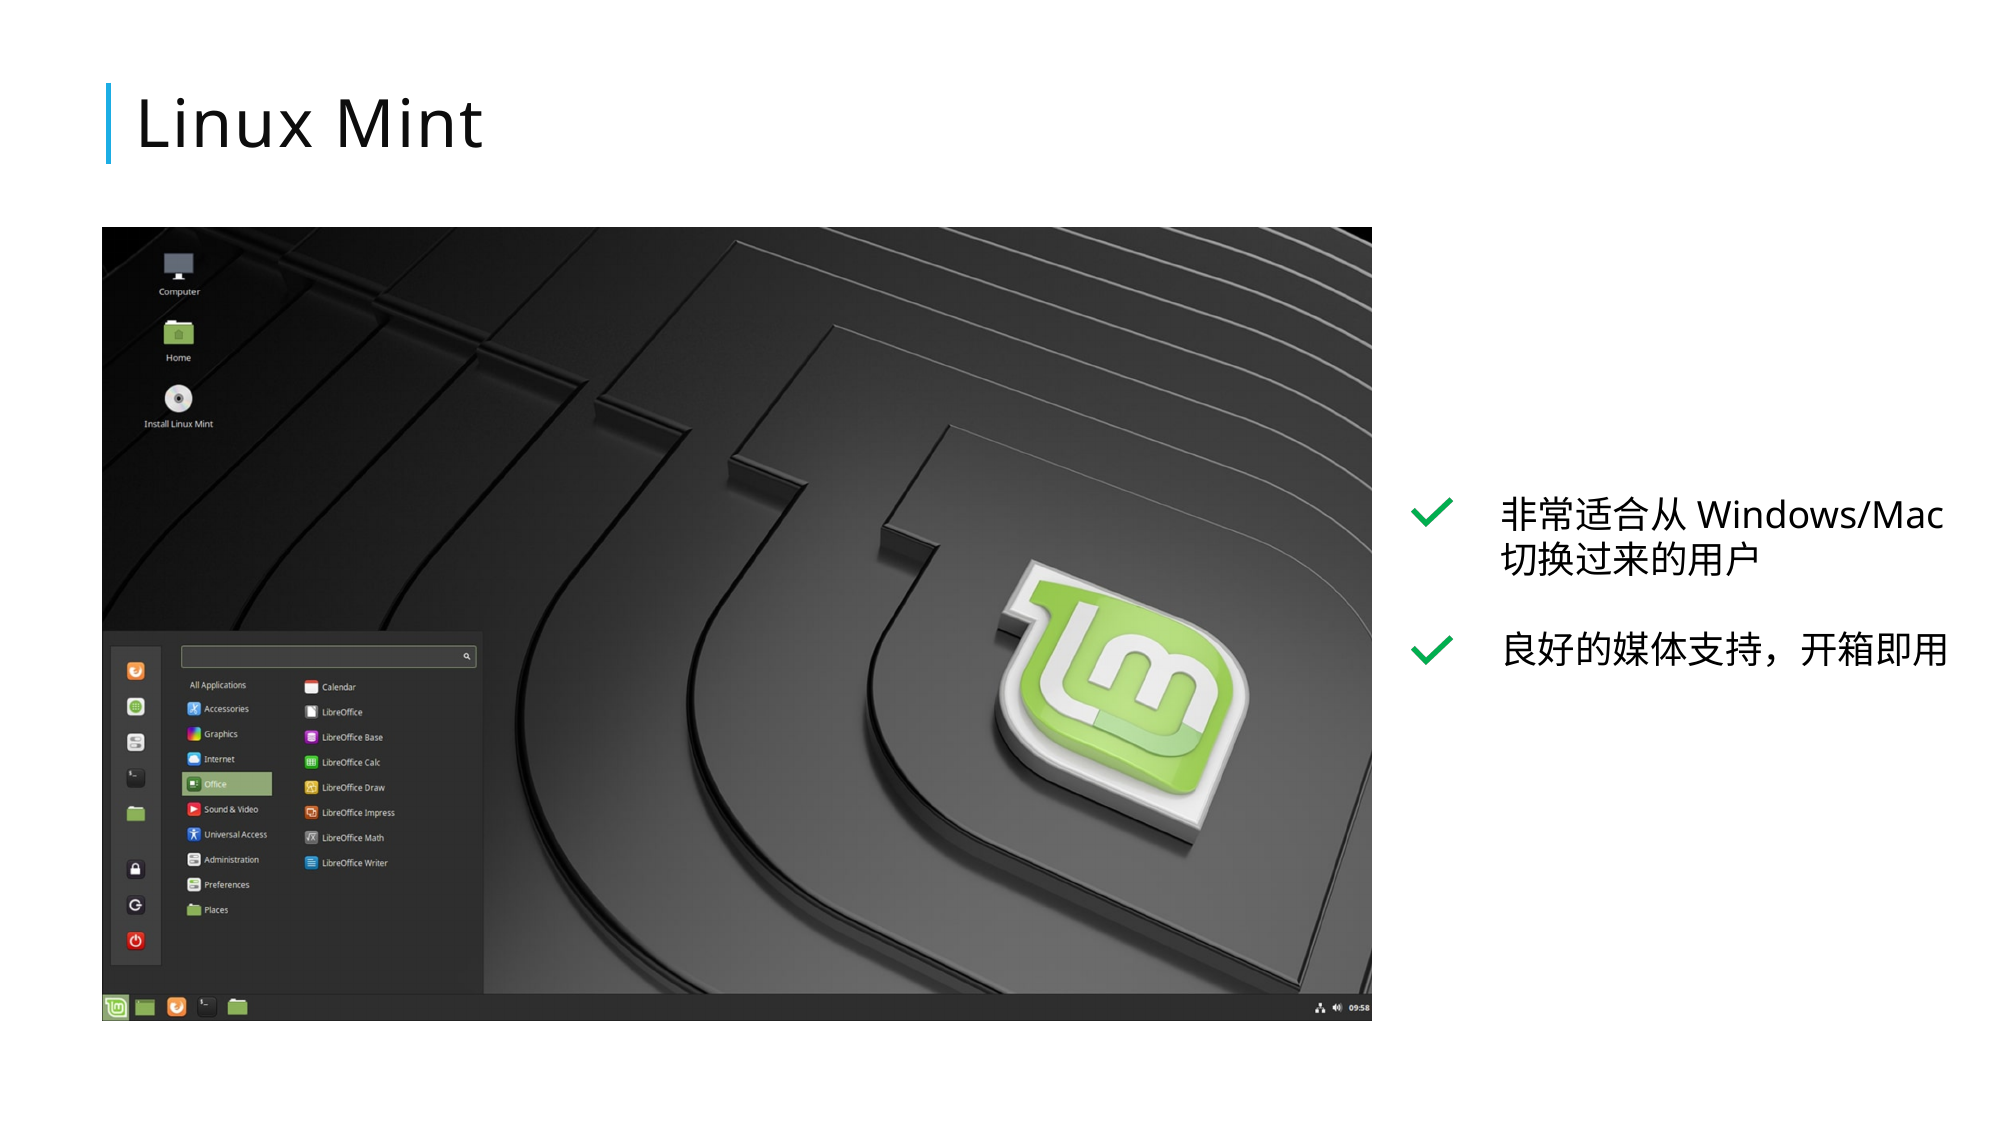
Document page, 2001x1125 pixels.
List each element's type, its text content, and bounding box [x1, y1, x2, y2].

title Linux Mint [120, 77, 765, 180]
picture [102, 227, 1372, 1022]
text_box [1409, 483, 1988, 726]
